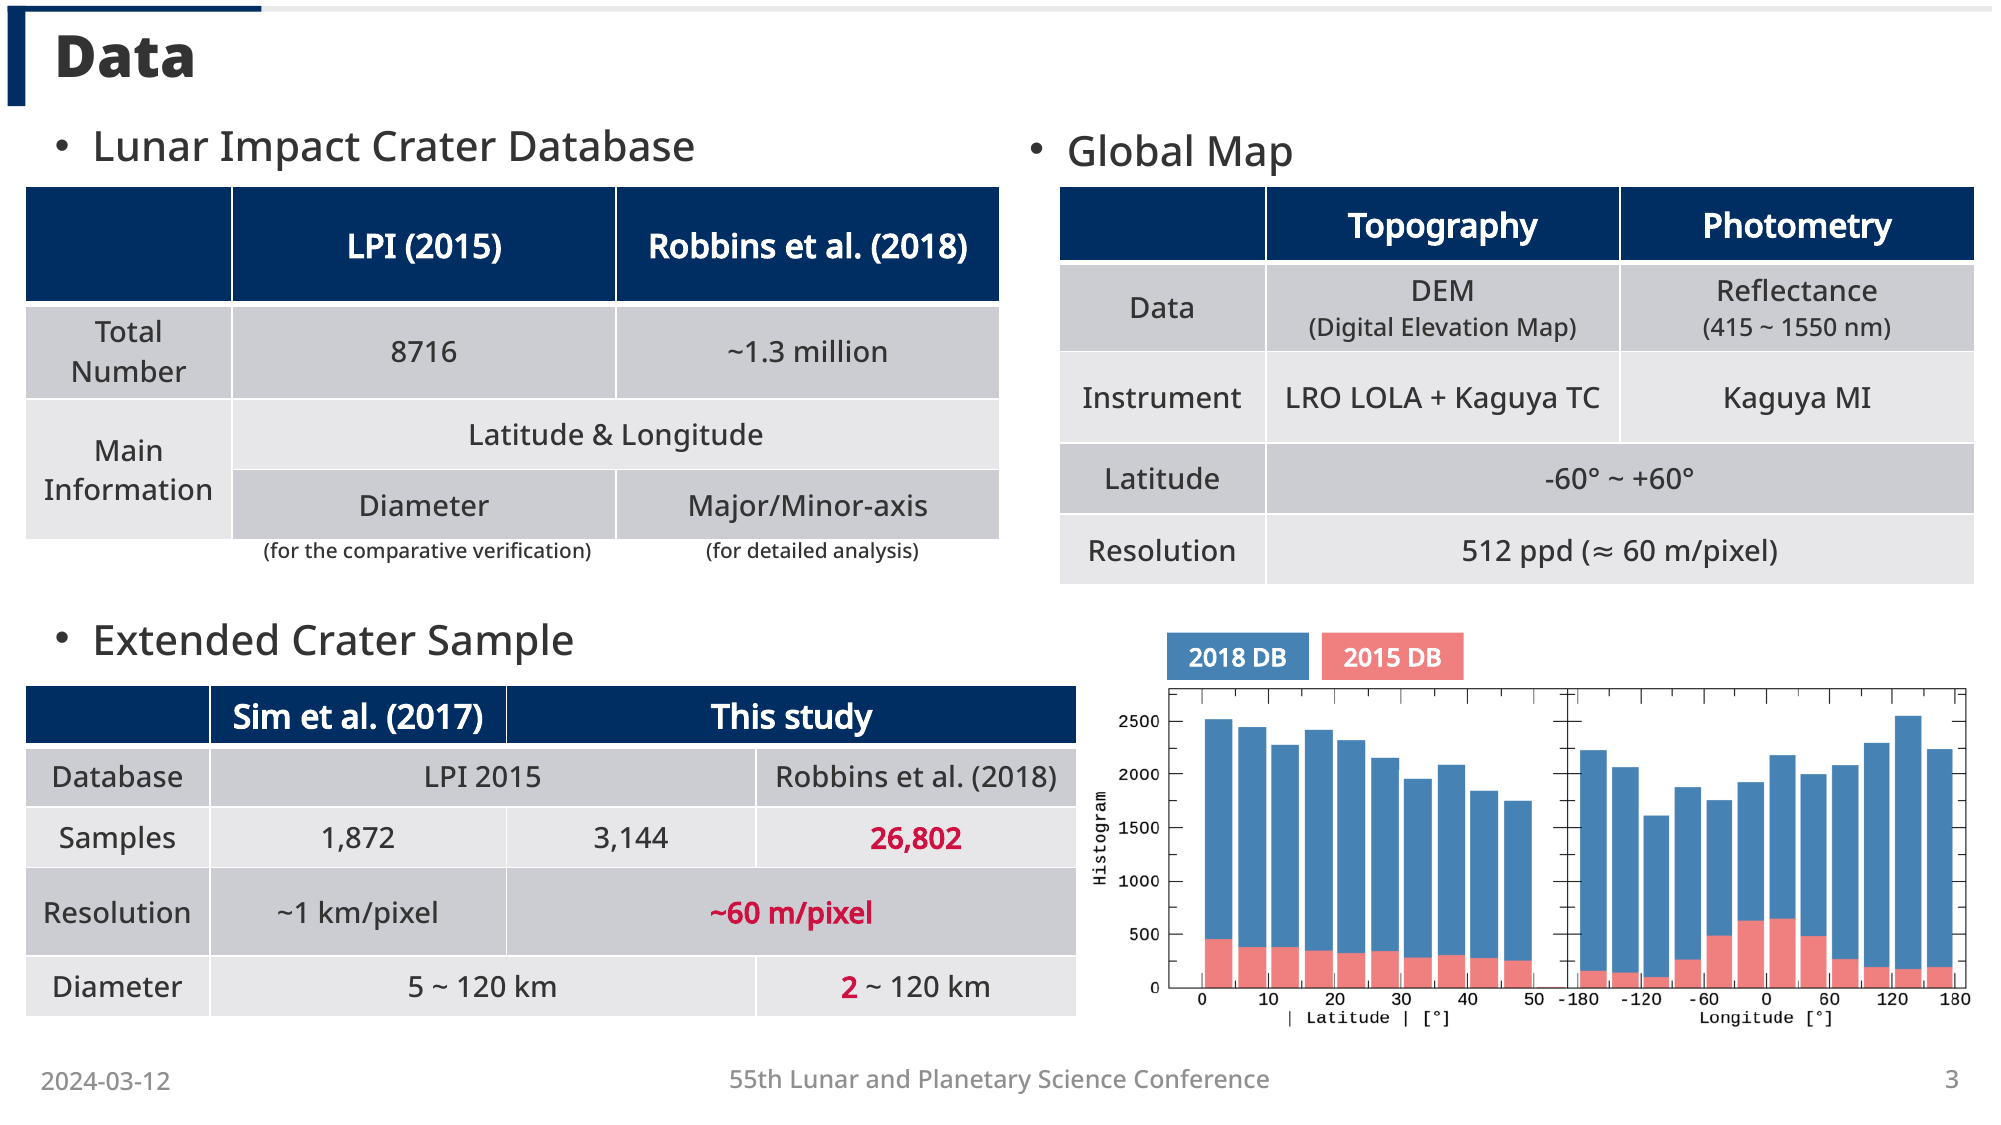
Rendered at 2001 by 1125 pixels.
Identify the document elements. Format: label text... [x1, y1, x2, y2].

footer 55th Lunar and Planetary Science Conference [527, 1051, 1473, 1111]
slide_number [25, 1051, 498, 1111]
table_cell Diameter [233, 470, 615, 539]
table_header LPI (2015) [233, 187, 615, 301]
table_cell 8716 [233, 307, 615, 398]
table_cell 512 ppd (≈ 60 m/pixel) [1267, 576, 1974, 584]
text_box [7, 5, 263, 13]
list Lunar Impact Crater Database [25, 541, 1975, 607]
list Lunar Impact Crater Database [25, 118, 999, 185]
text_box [1088, 632, 1975, 1037]
table_cell Latitude & Longitude [233, 400, 999, 469]
table_cell Main Information [26, 400, 231, 539]
table_cell ~1.3 million [617, 307, 999, 398]
title Data [25, 11, 1975, 107]
table_cell Resolution [1060, 576, 1265, 584]
table_header Robbins et al. (2018) [617, 187, 999, 301]
text_box (for the comparative verification) [248, 530, 607, 570]
text_box Extended Crater Sample [25, 607, 1000, 1034]
slide_number 3 [1501, 1051, 1975, 1111]
text_box [1000, 607, 1975, 1034]
table_header [26, 187, 231, 301]
text_box (for detailed analysis) [691, 530, 935, 570]
table_cell Major/Minor-axis [617, 470, 999, 539]
table_cell Total Number [26, 307, 231, 398]
text_box Global Map [999, 118, 1975, 576]
